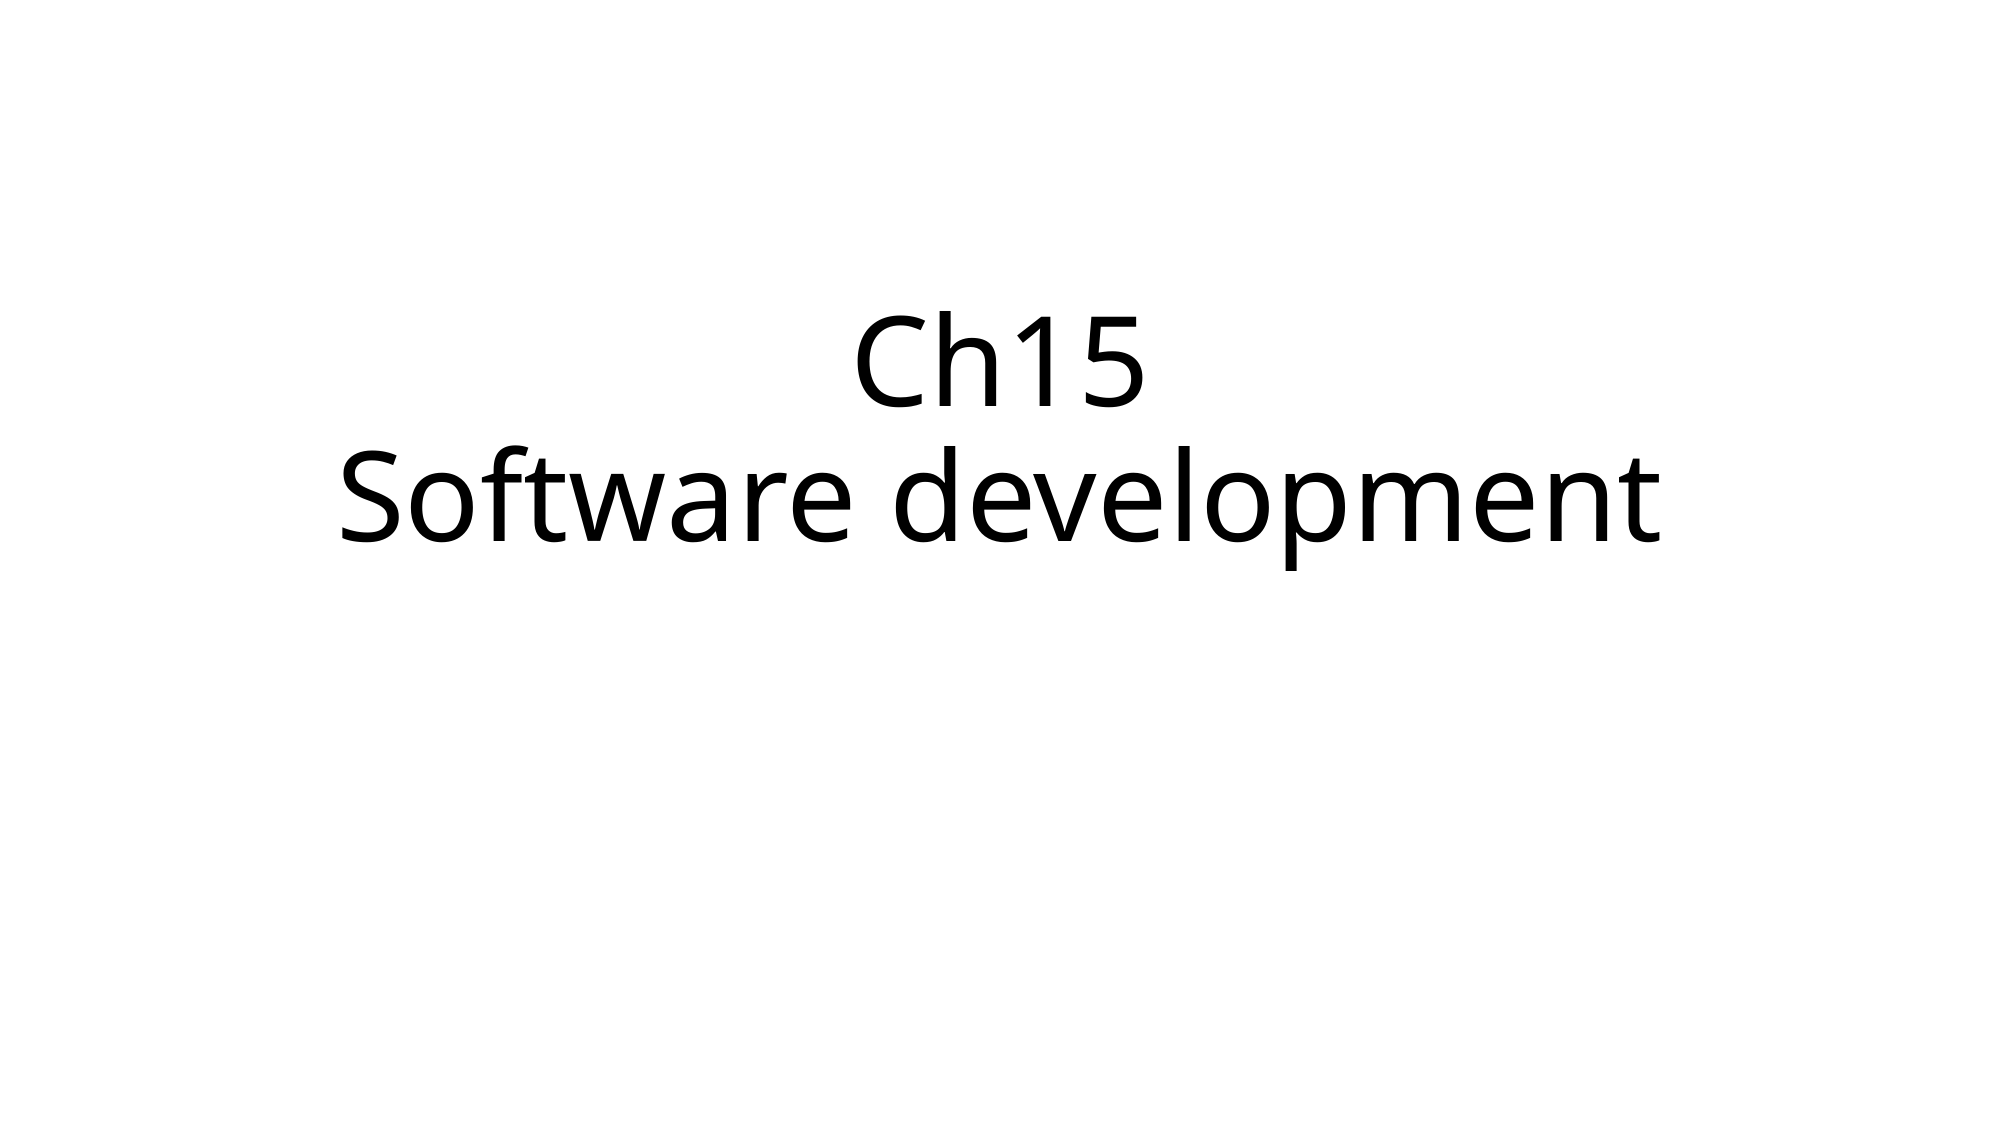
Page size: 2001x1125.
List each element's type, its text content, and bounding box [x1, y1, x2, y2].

title Ch15 Software development [249, 184, 1750, 576]
